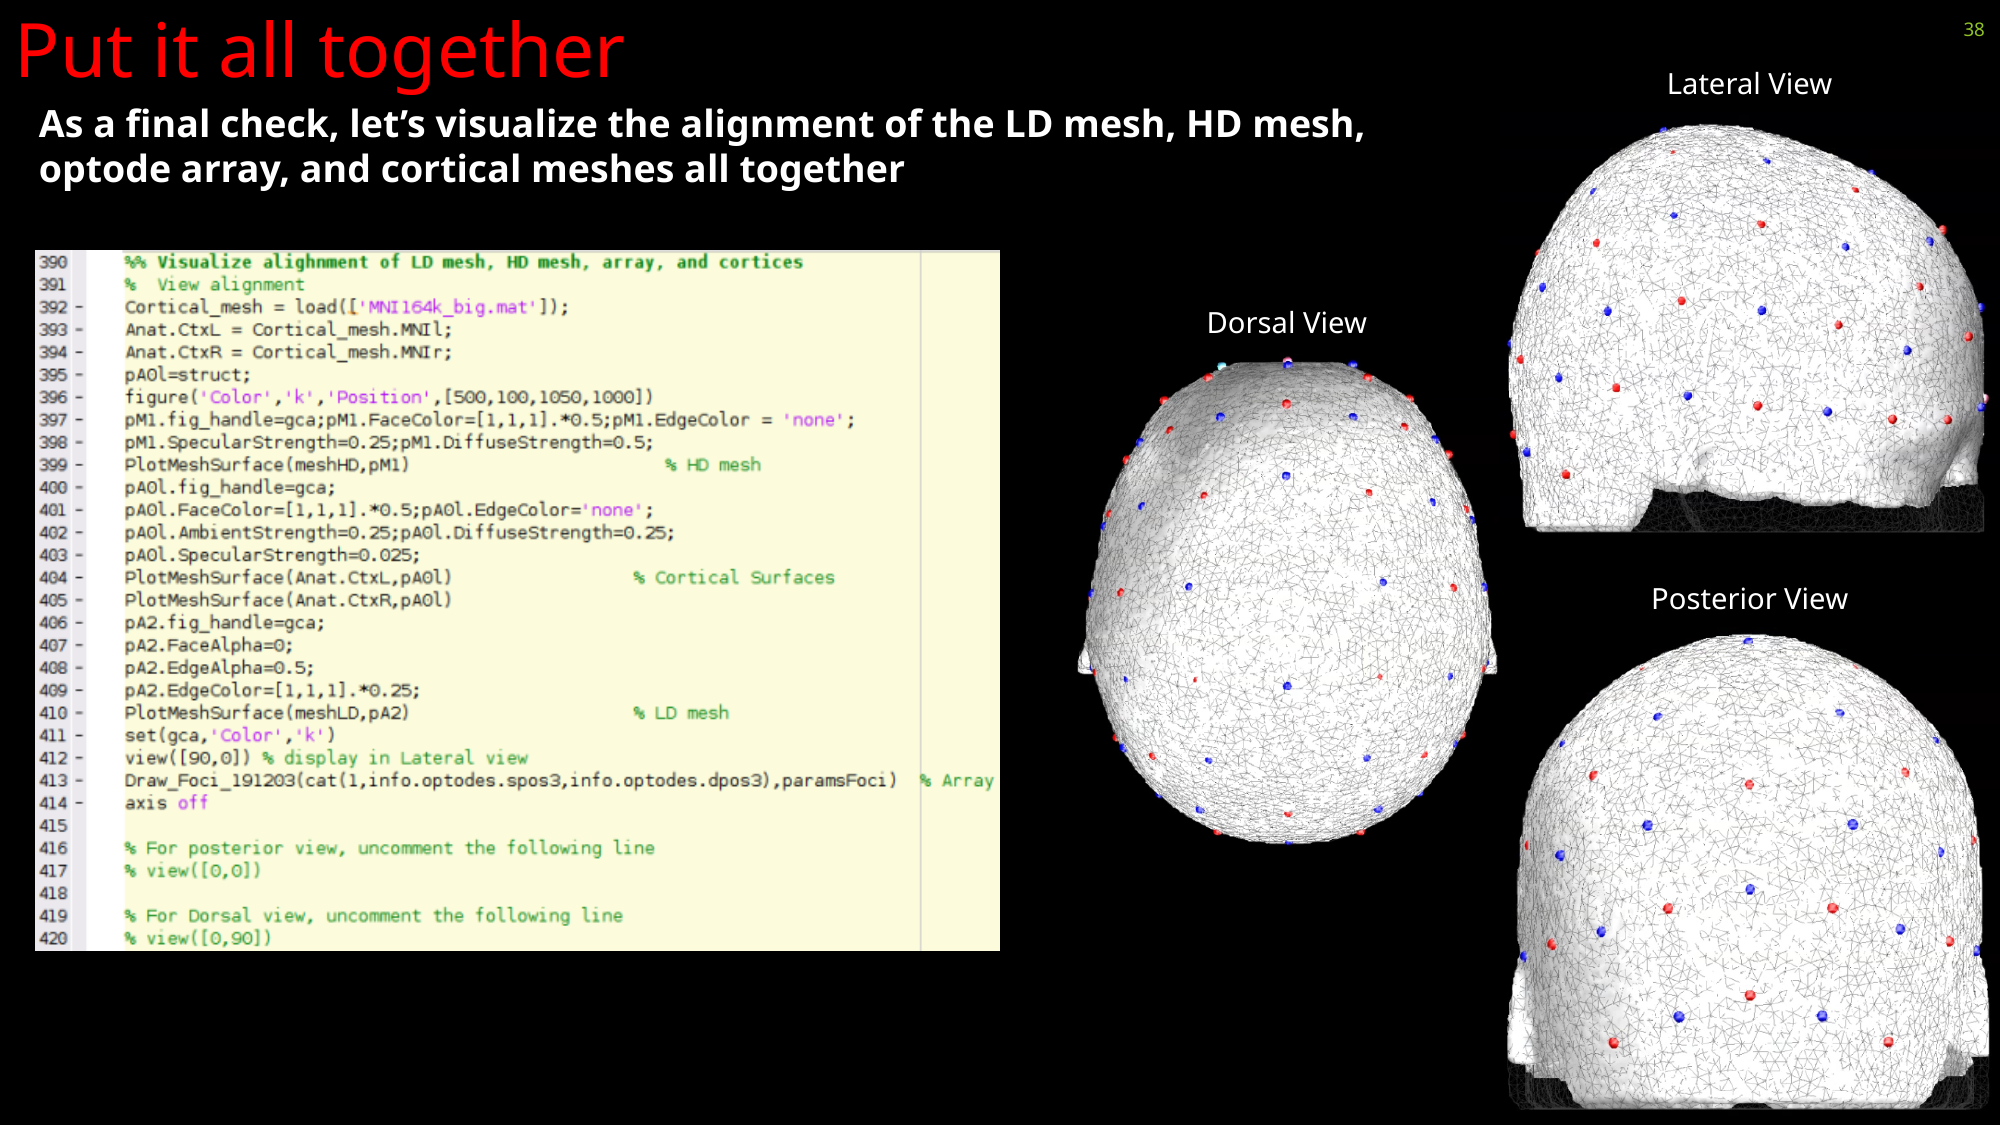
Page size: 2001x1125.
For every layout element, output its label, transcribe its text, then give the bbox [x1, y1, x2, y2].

text_box Put it all together [0, 0, 2000, 97]
text_box Dorsal View [1191, 296, 1382, 347]
text_box Posterior View [1636, 573, 1864, 622]
text_box Lateral View [1652, 58, 1848, 108]
text_box As a final check, let’s visualize the alignment of the LD mesh, HD mesh, optode array, and cortical meshes all together [24, 92, 1418, 197]
picture [35, 250, 1001, 952]
picture [1073, 113, 2000, 1117]
slide_number 38 [1887, 0, 2000, 60]
